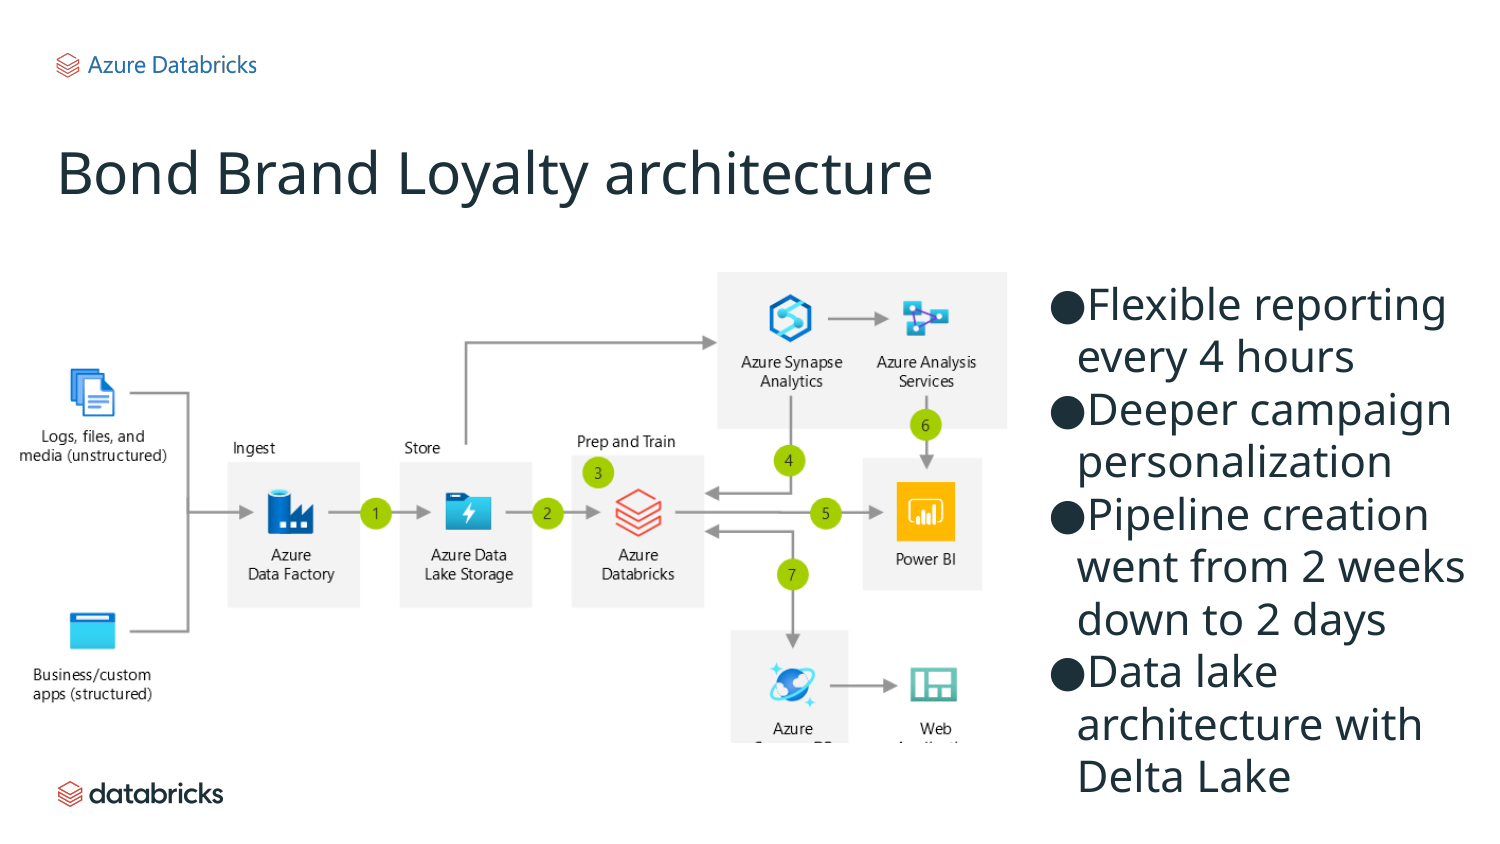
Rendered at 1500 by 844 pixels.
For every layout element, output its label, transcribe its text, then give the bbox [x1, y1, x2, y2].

title Bond Brand Loyalty architecture [56, 143, 1449, 255]
picture [58, 781, 223, 807]
picture [37, 42, 276, 89]
picture [18, 272, 1008, 743]
list Flexible reporting every 4 hours Deeper campaign personalization Pipeline creation went from 2 weeks down to 2 days Data lake architecture with Delta Lake [1043, 276, 1487, 781]
